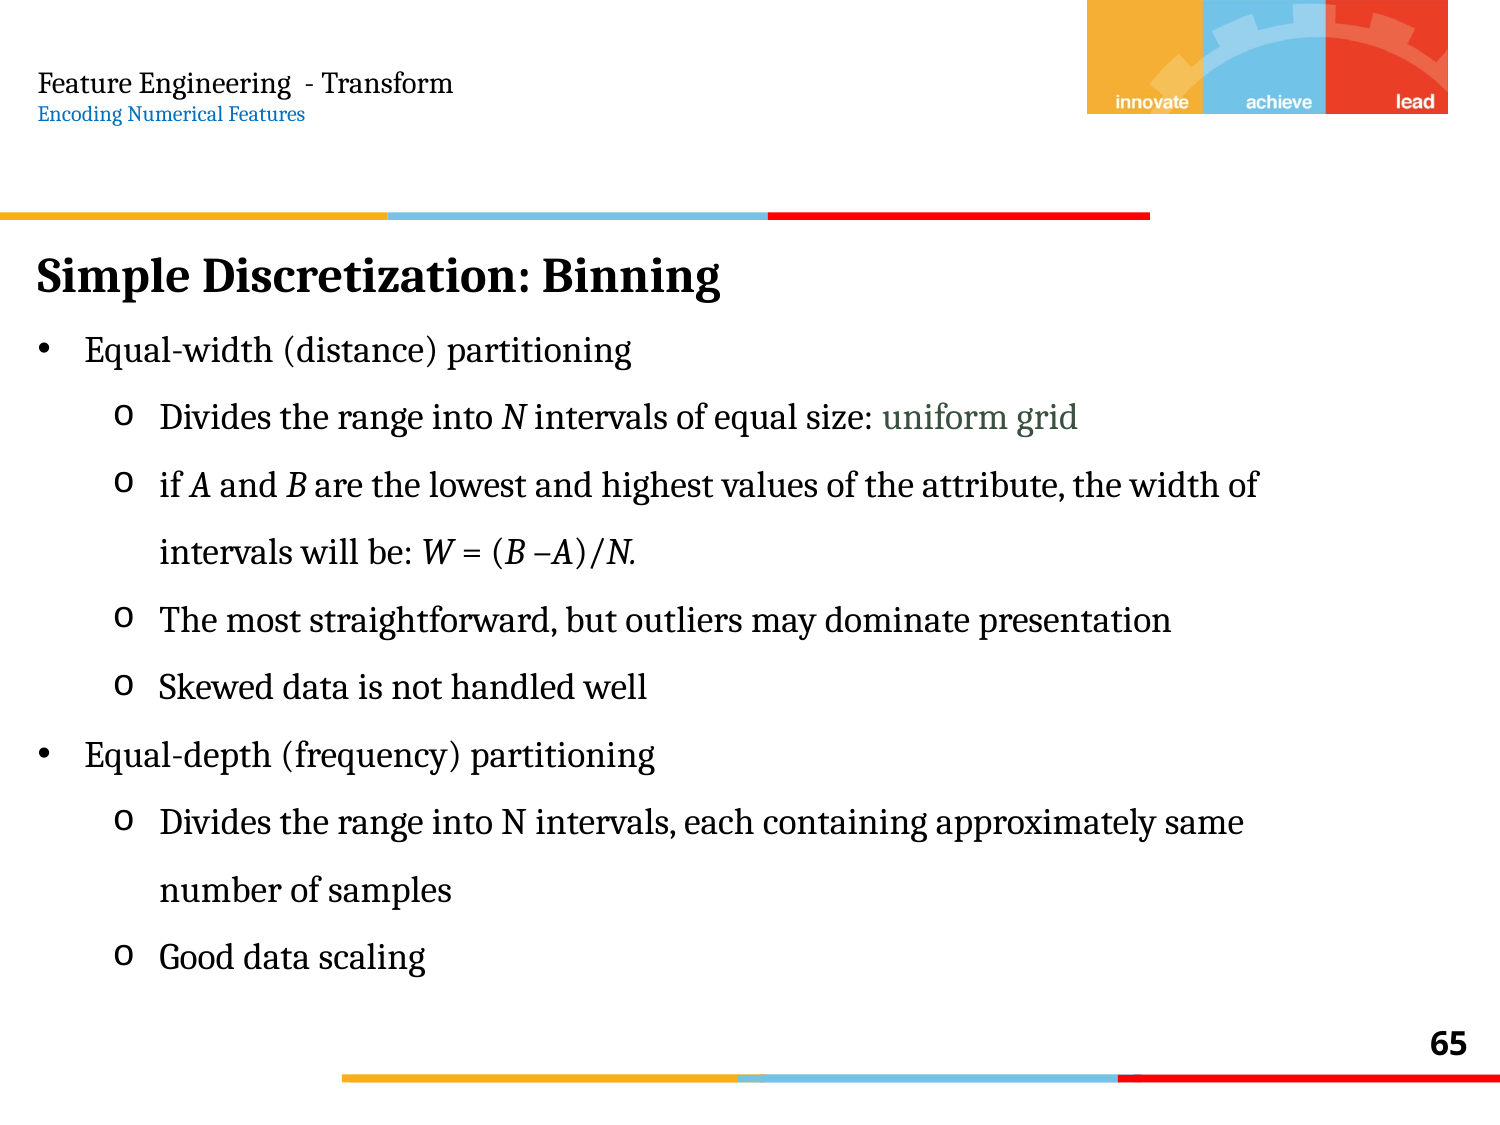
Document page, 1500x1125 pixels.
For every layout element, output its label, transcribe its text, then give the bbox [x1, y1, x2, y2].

picture [1087, 0, 1448, 114]
list Simple Discretization: Binning Equal-width (distance) partitioning Divides the range into N intervals of equal size: uniform grid if A and B are the lowest and highest values of the attribute, the width of intervals will be: W = (B –A)/N. The most straightforward, but outliers may dominate presentation Skewed data is not handled well Equal-depth (frequency) partitioning Divides the range into N intervals, each containing approximately same number of samples Good data scaling [37, 212, 1332, 1002]
slide_number 65 [1429, 1022, 1500, 1125]
title Feature Engineering - Transform Encoding Numerical Features [37, 62, 1088, 168]
